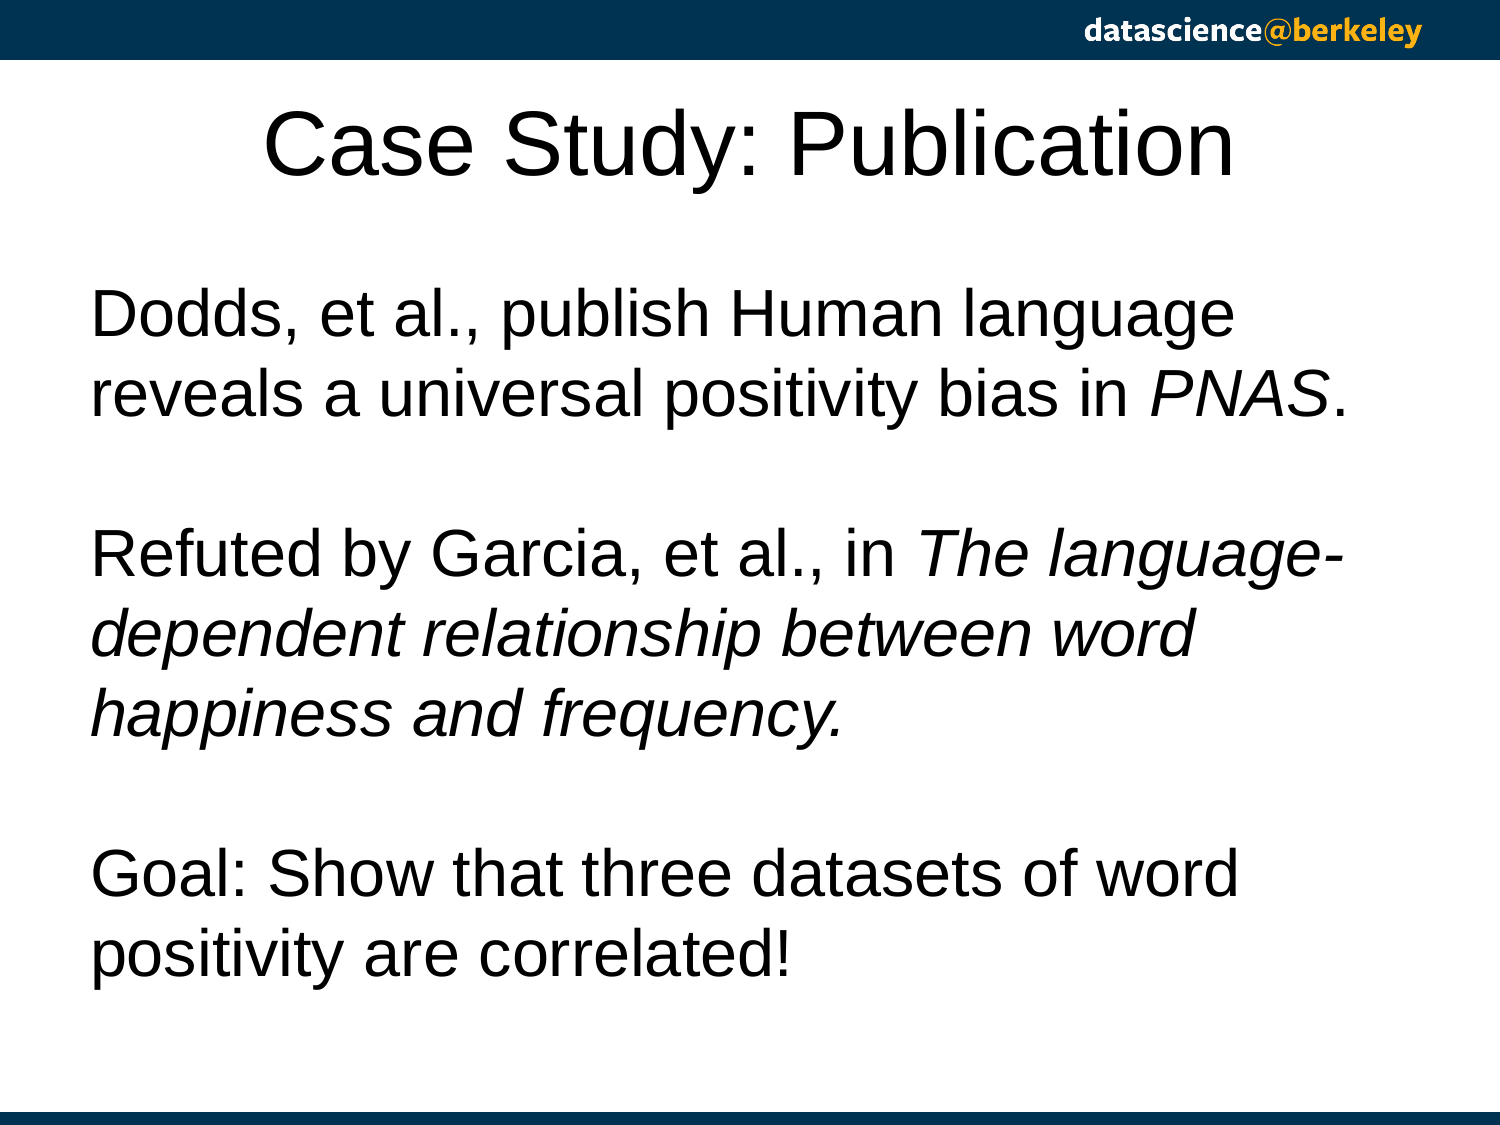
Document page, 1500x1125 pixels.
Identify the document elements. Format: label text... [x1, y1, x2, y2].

title Case Study: Publication [75, 45, 1425, 233]
picture [1079, 10, 1431, 52]
list Dodds, et al., publish Human language reveals a universal positivity bias in PNAS. Refuted by Garcia, et al., in The language-dependent relationship between word happiness and frequency. Goal: Show that three datasets of word positivity are correlated! [75, 262, 1425, 1005]
